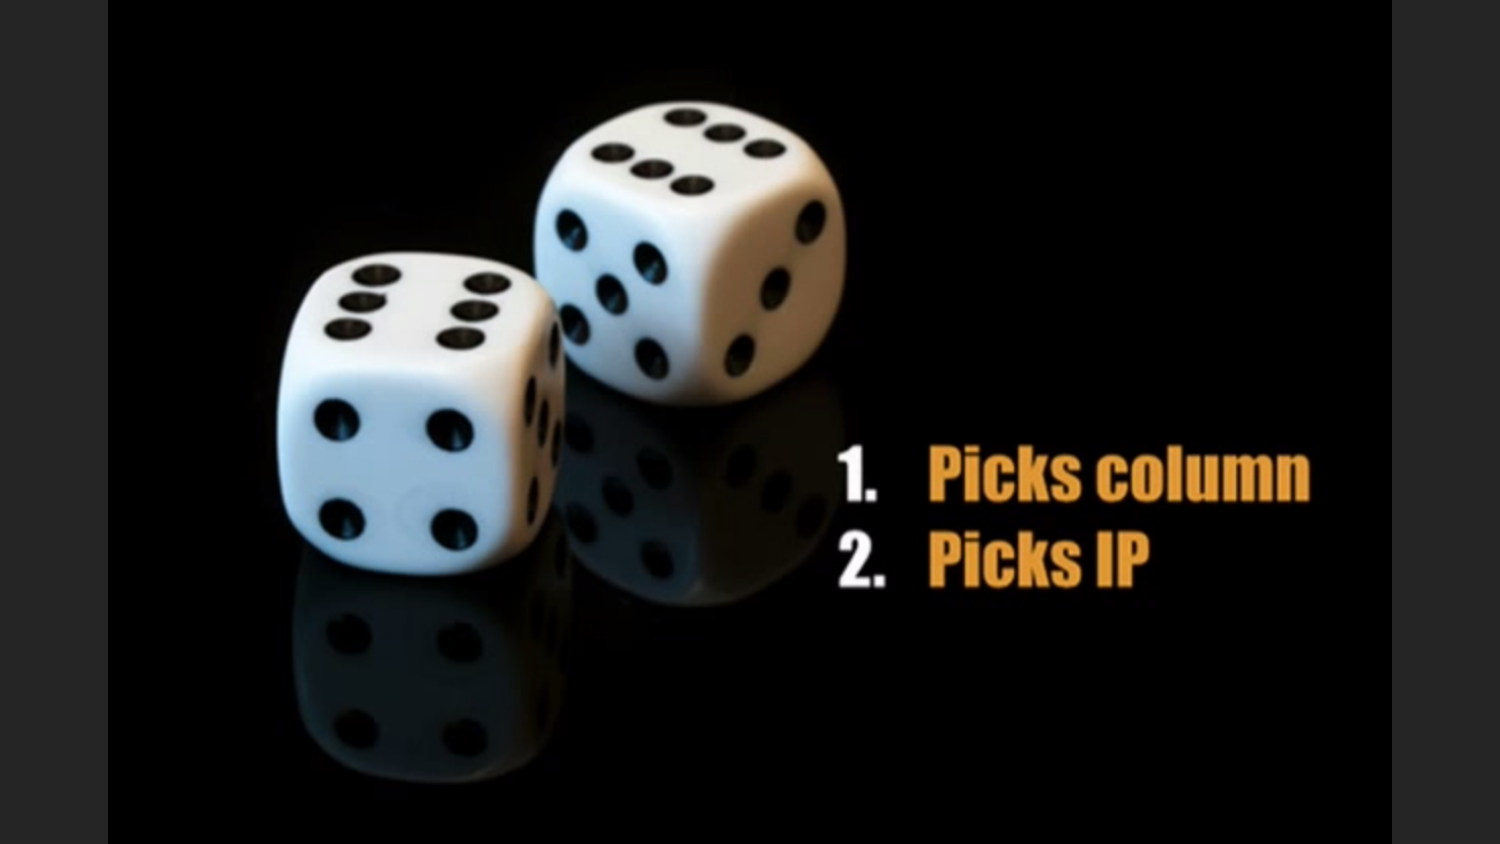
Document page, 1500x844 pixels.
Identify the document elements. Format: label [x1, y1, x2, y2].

picture [107, 0, 1393, 844]
